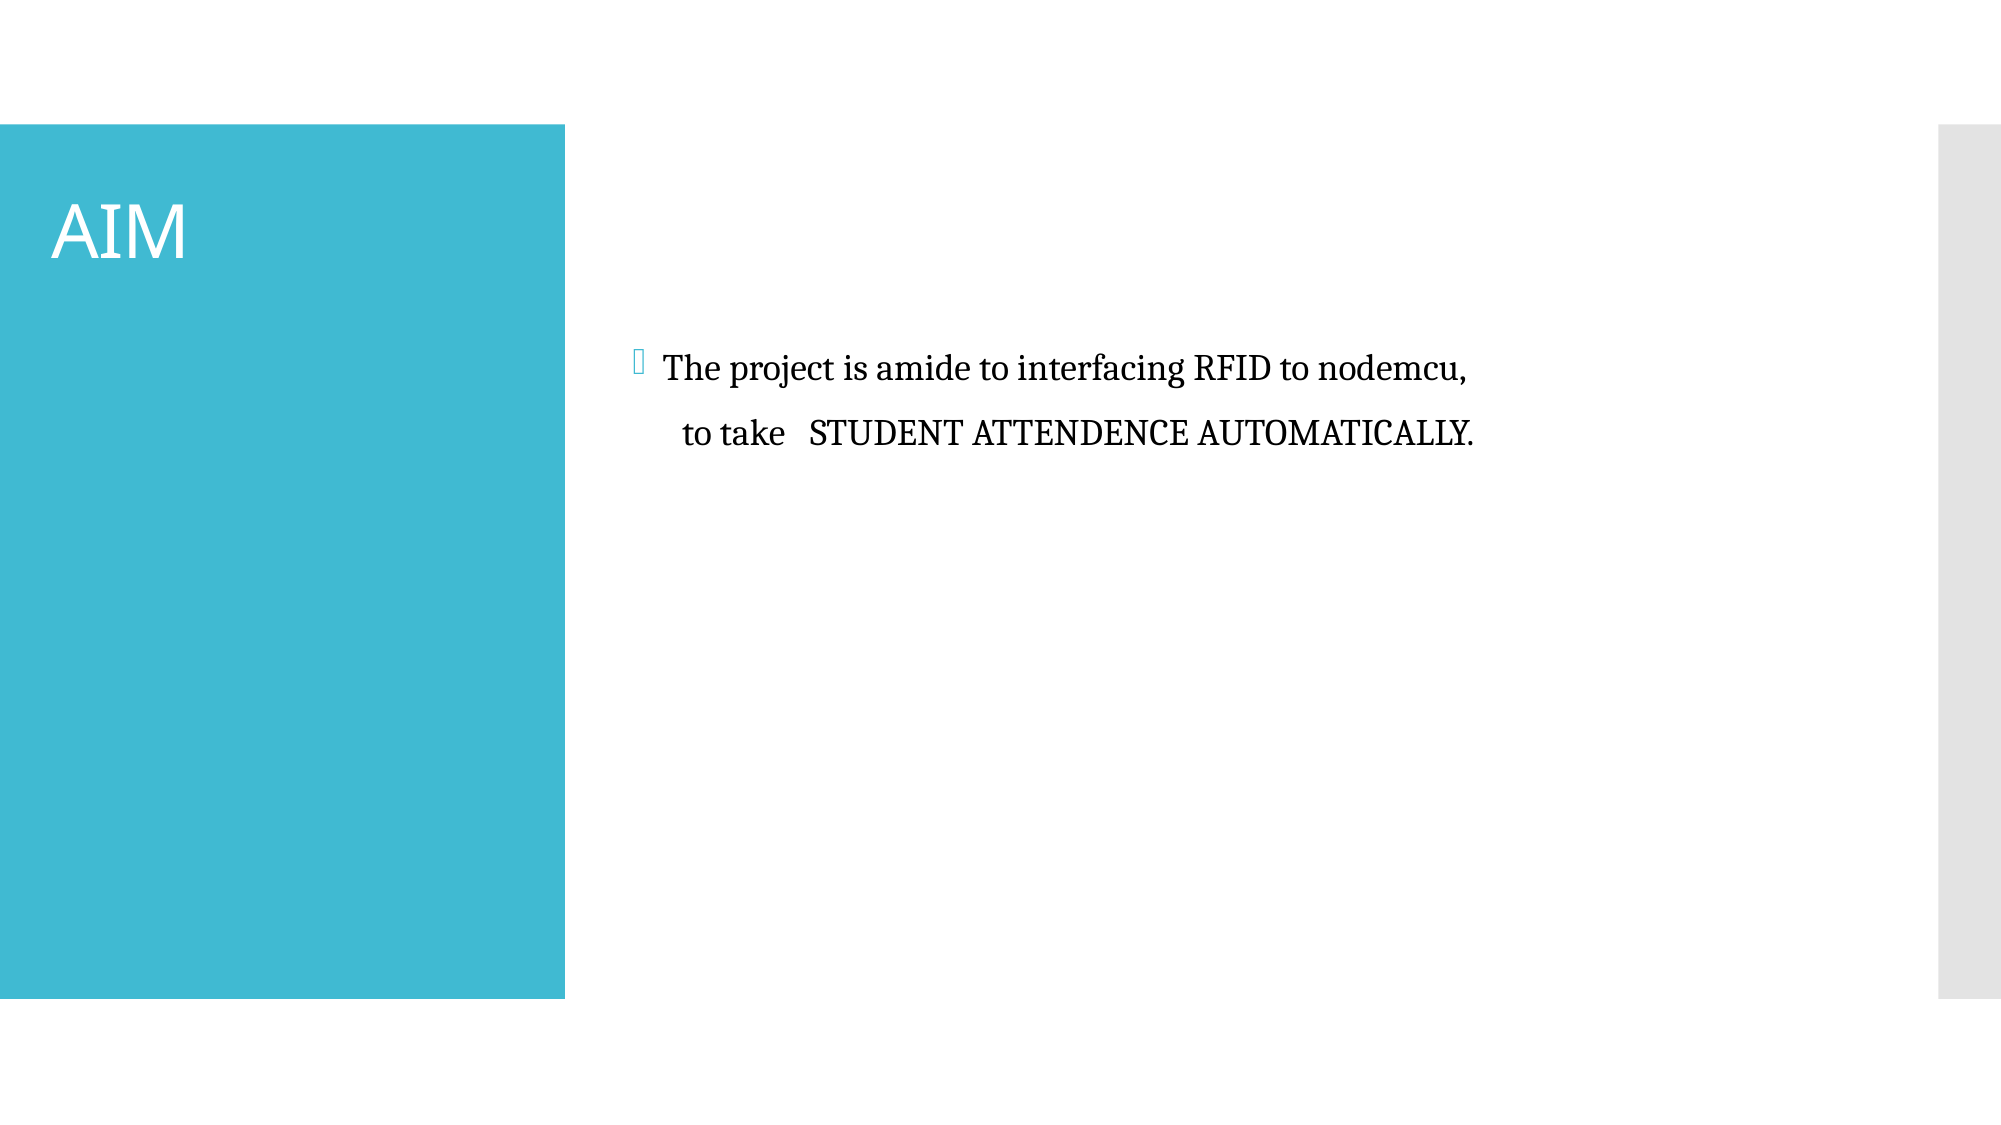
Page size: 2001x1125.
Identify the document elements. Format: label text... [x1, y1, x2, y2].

title AIM [36, 169, 703, 300]
list The project is amide to interfacing RFID to nodemcu, to take STUDENT ATTENDENCE AUTOMATICALLY. [617, 251, 1645, 550]
